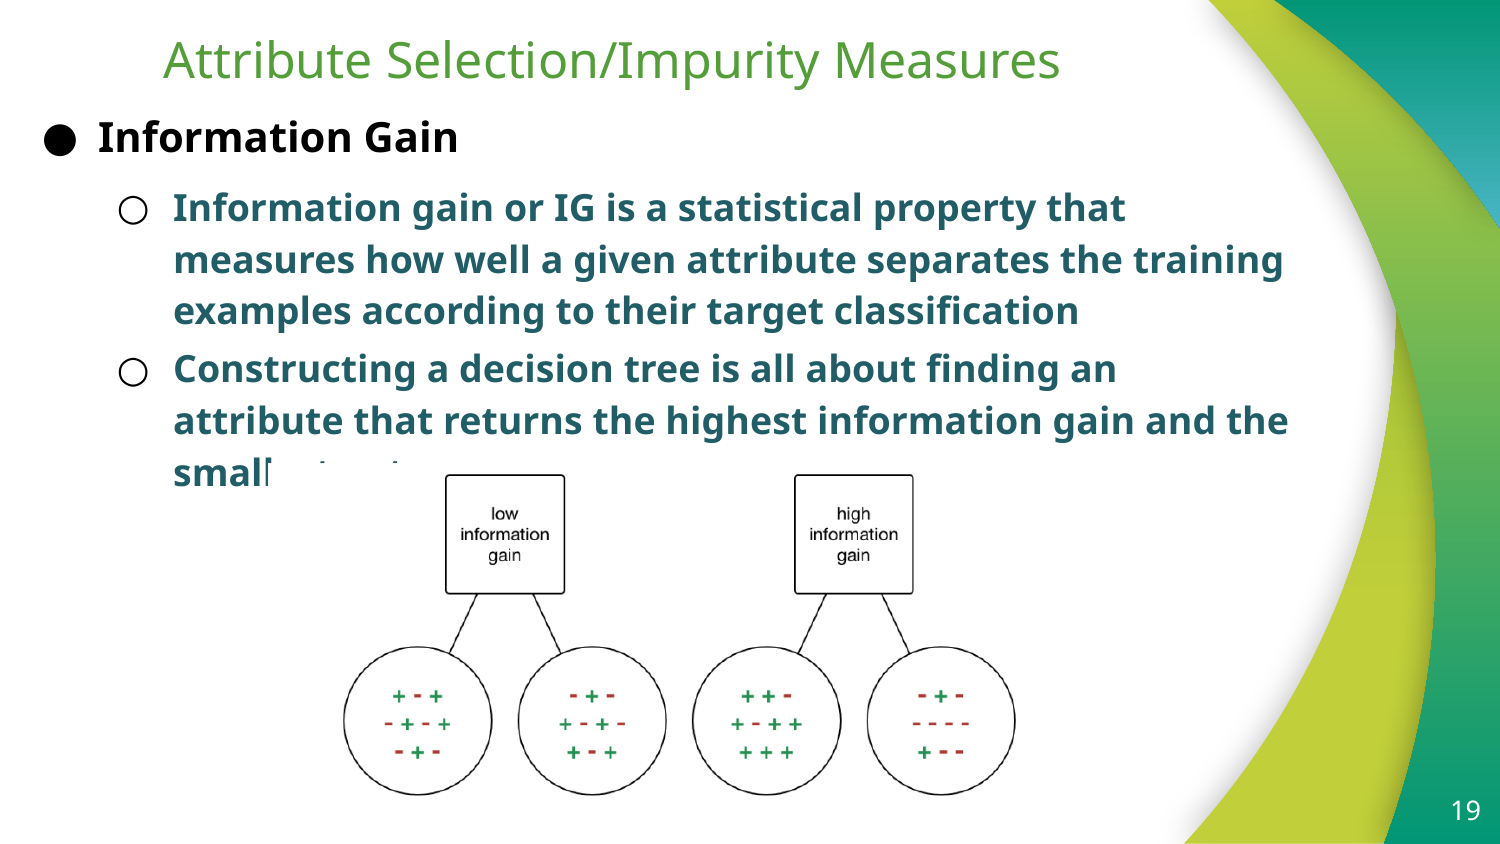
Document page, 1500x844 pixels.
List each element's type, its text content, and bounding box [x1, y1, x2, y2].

picture [268, 463, 1065, 811]
list Information Gain Information gain or IG is a statistical property that measures how well a given attribute separates the training examples according to their target classification Constructing a decision tree is all about finding an attribute that returns the highest information gain and the smallest entropy [41, 103, 1291, 820]
slide_number 19 [1391, 779, 1482, 844]
title Attribute Selection/Impurity Measures [41, 24, 1184, 89]
